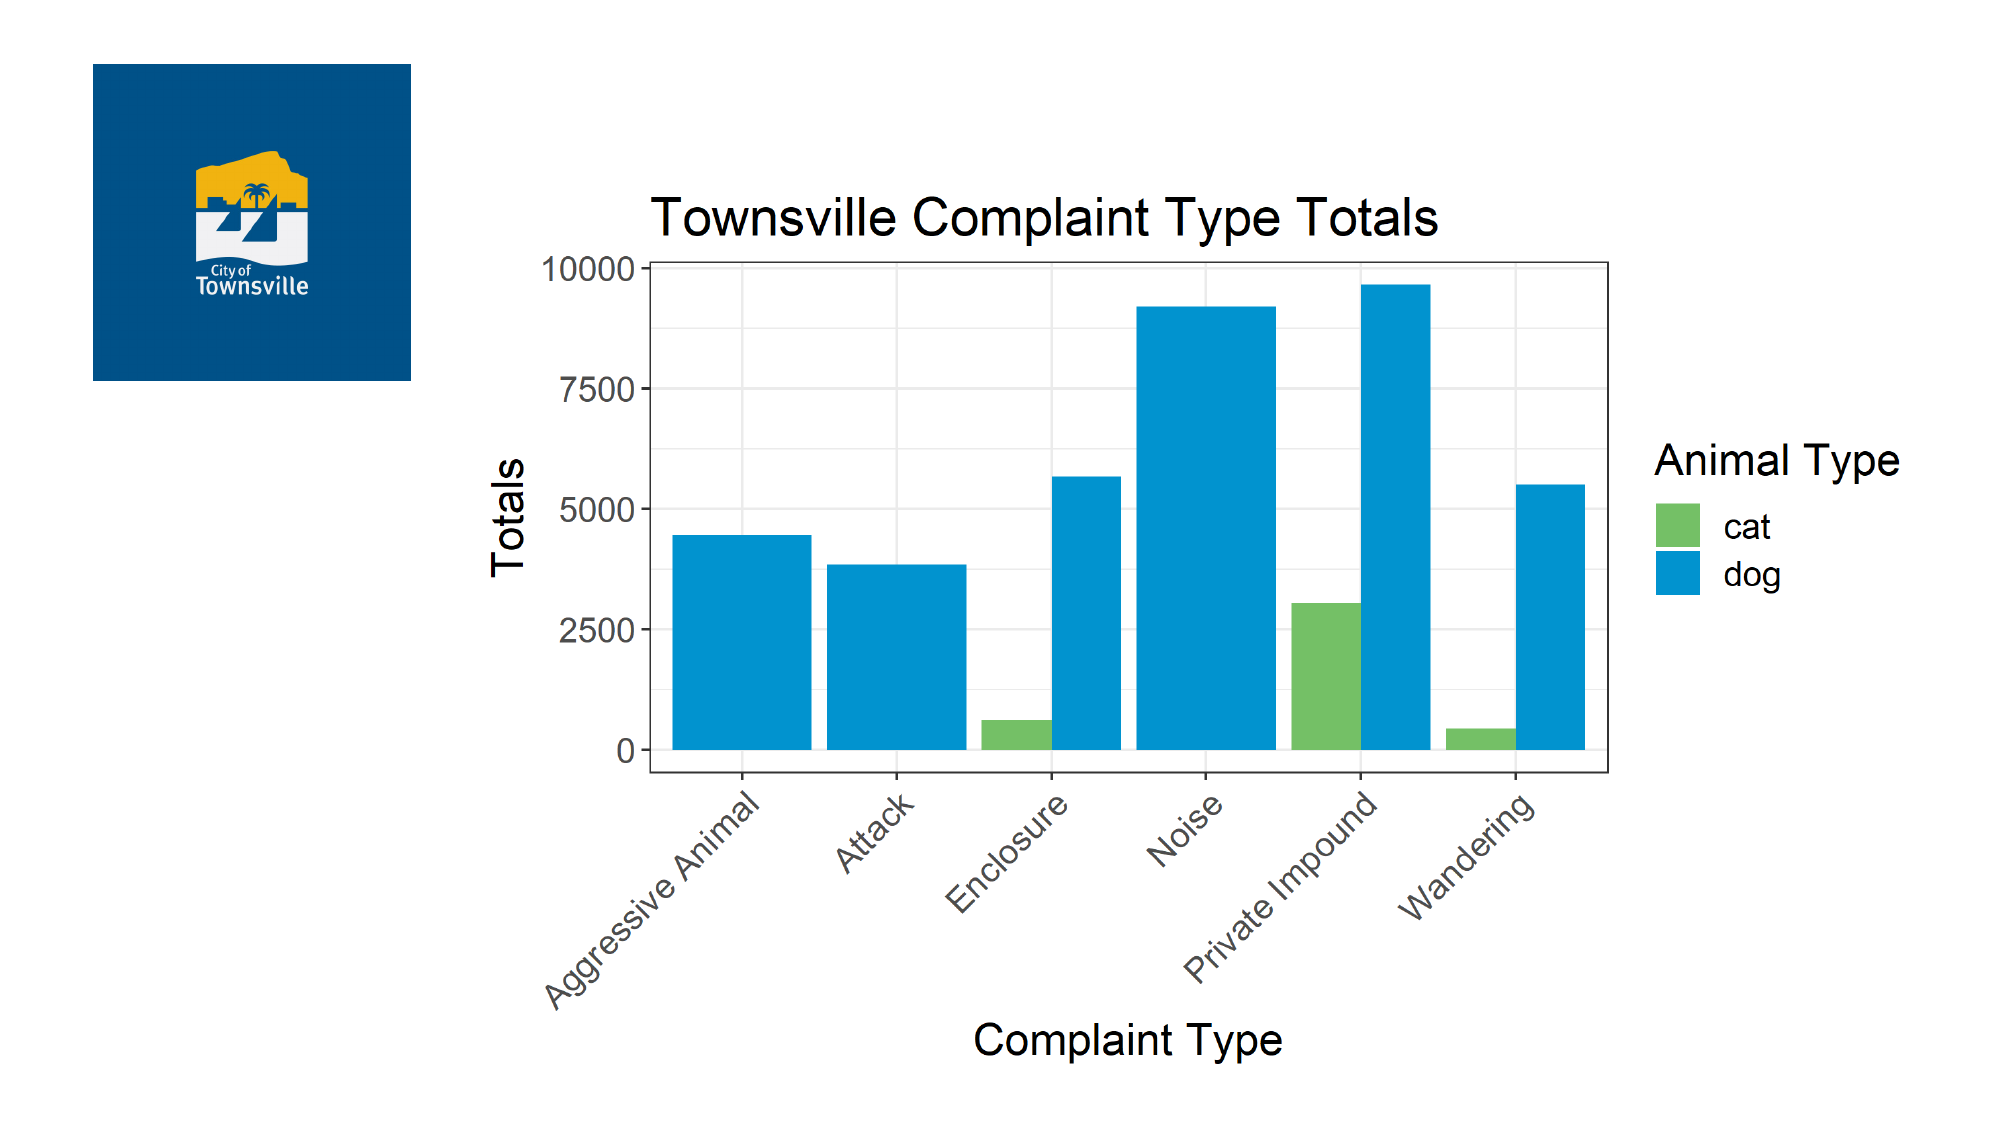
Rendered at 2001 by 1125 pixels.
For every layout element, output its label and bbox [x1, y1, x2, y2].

picture [93, 64, 411, 381]
picture [475, 181, 1931, 1079]
